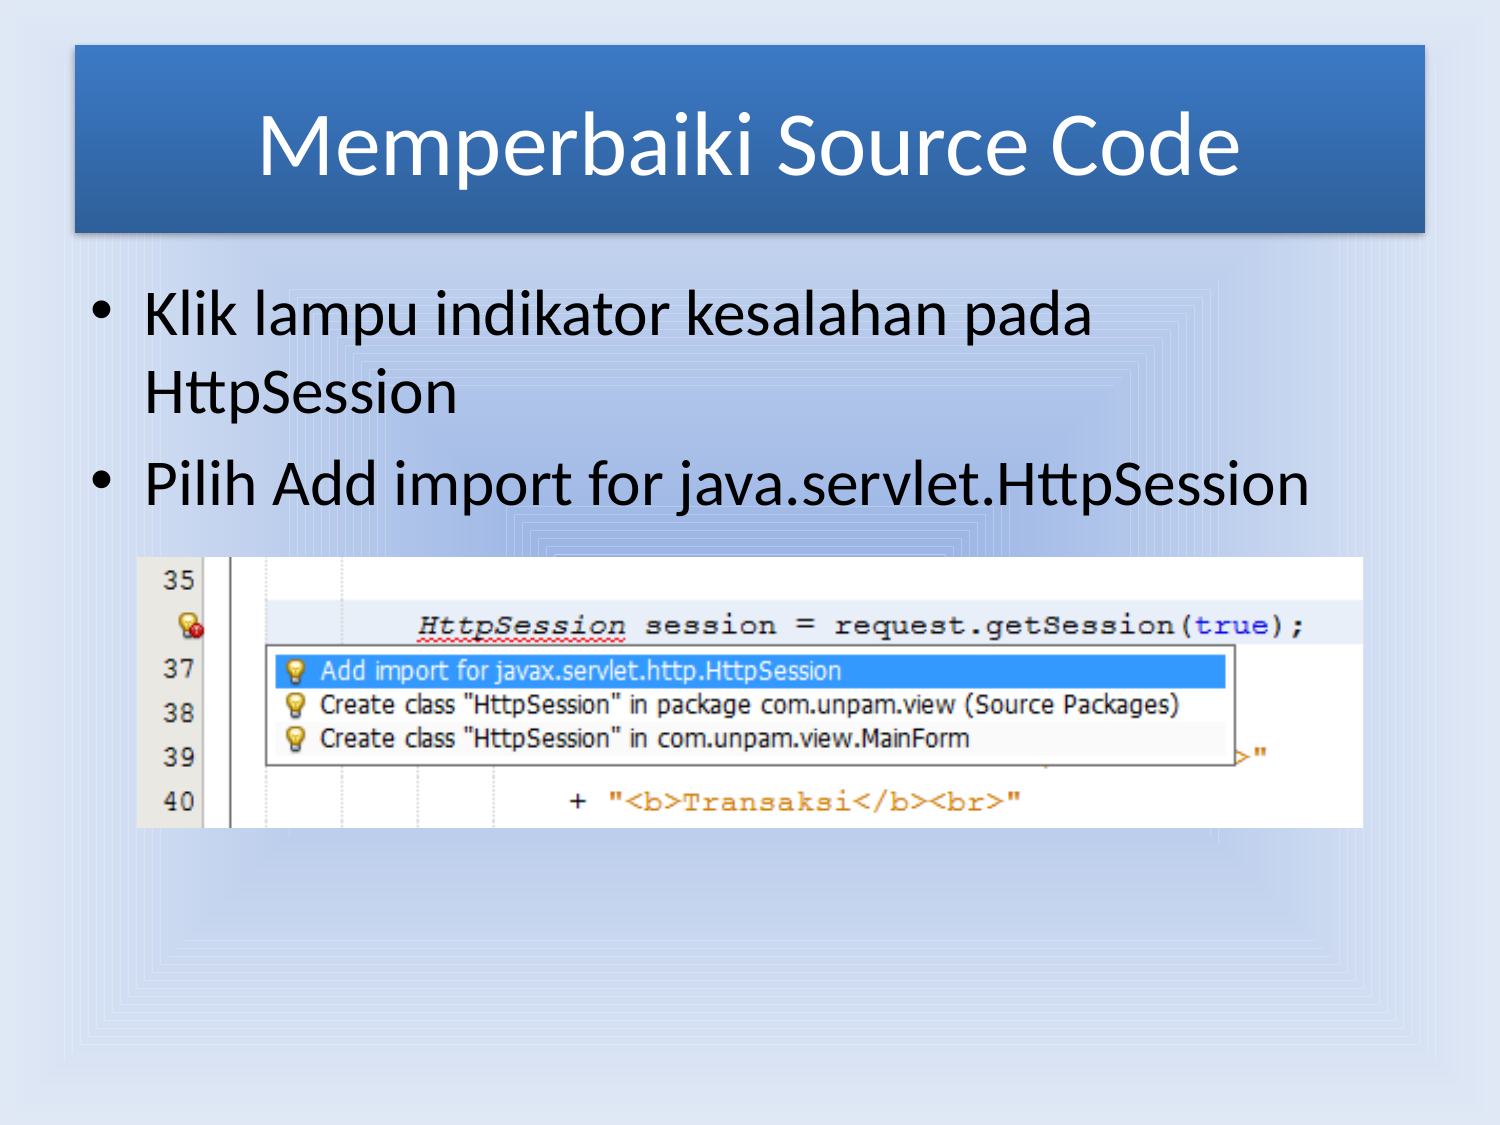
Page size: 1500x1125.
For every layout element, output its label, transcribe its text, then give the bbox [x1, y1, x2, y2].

picture [136, 556, 1364, 828]
list Klik lampu indikator kesalahan pada HttpSession Pilih Add import for java.servlet.HttpSession [75, 262, 1425, 528]
title Memperbaiki Source Code [75, 45, 1425, 233]
